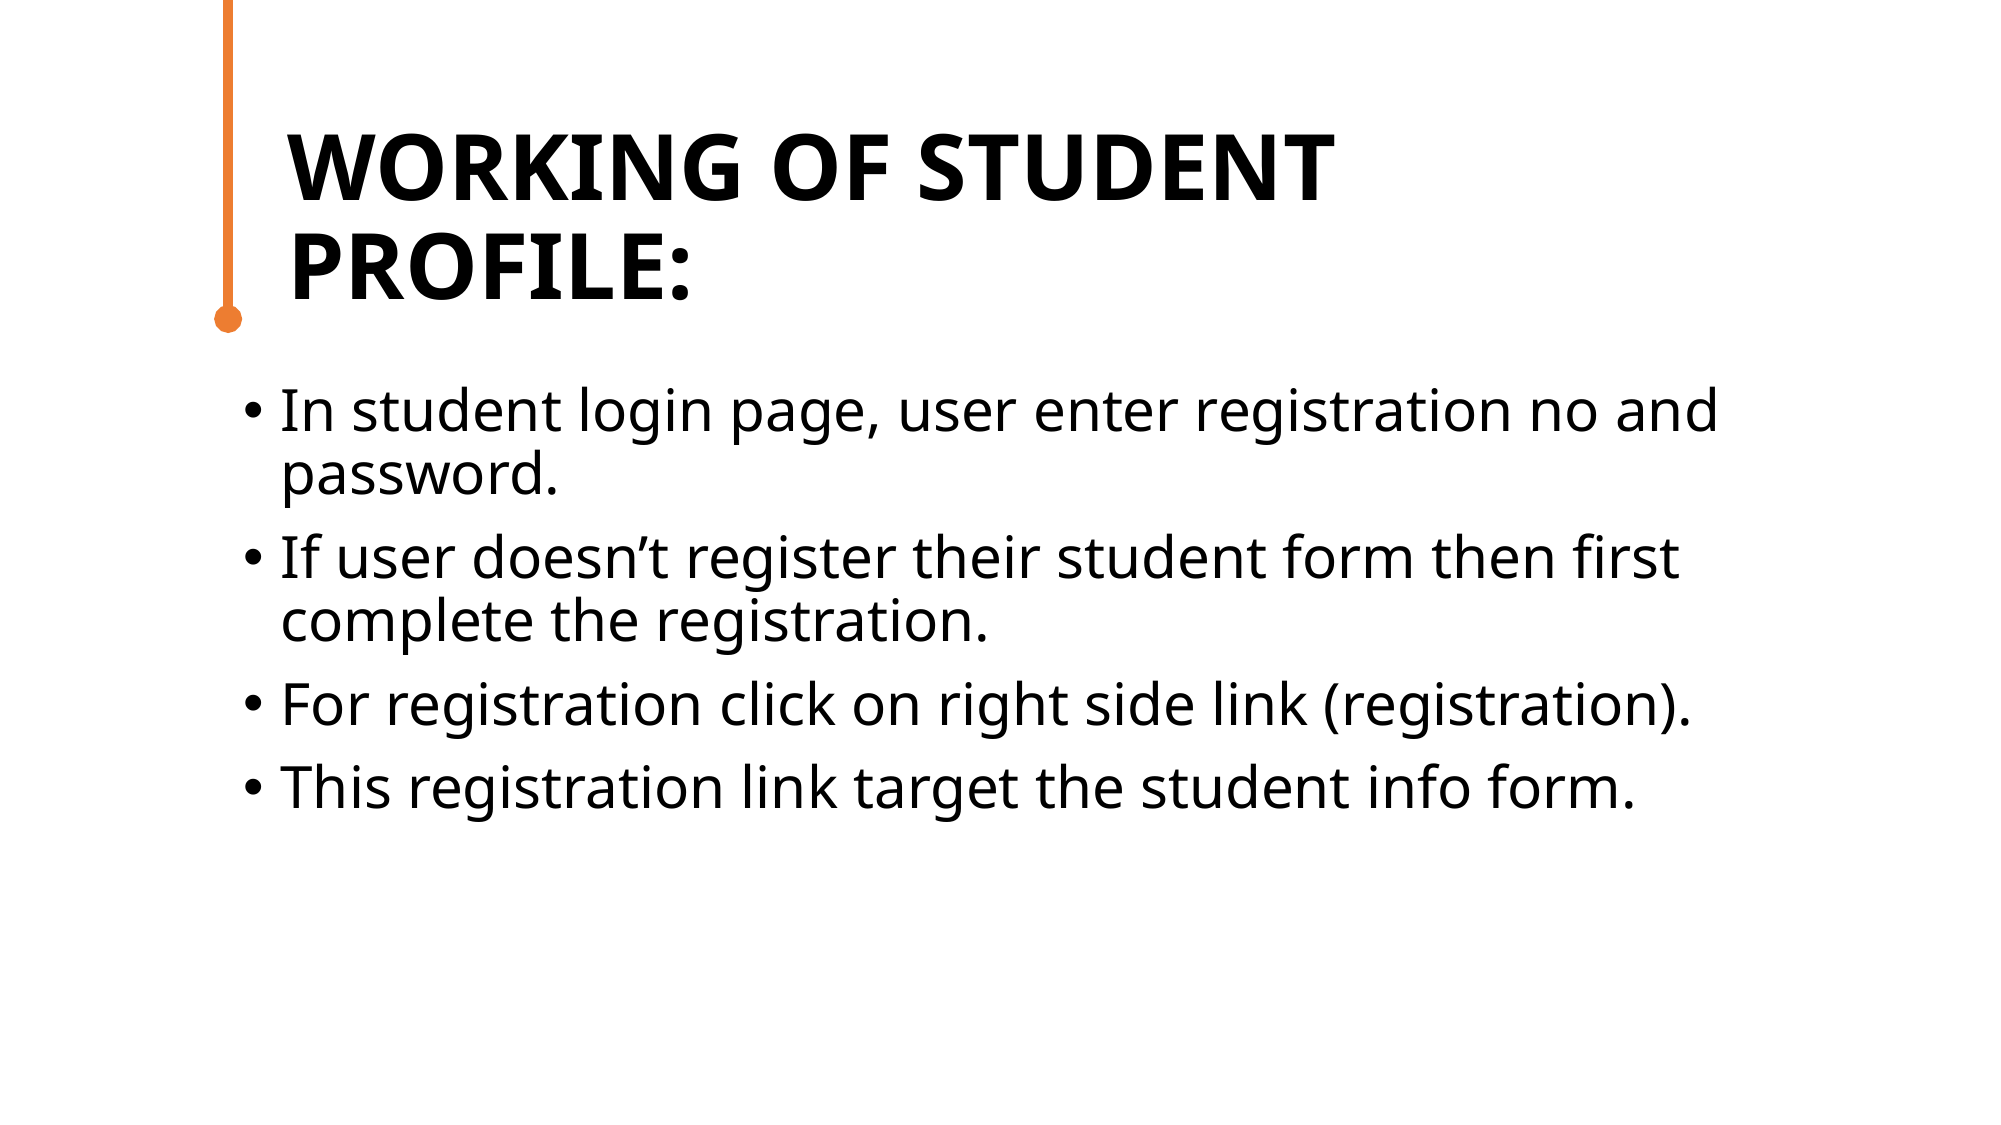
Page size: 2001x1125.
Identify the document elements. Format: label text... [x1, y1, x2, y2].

title WORKING OF STUDENT PROFILE: [272, 111, 1701, 330]
list In student login page, user enter registration no and password. If user doesn’t register their student form then first complete the registration. For registration click on right side link (registration). This registration link target the student info form. [228, 373, 1863, 949]
